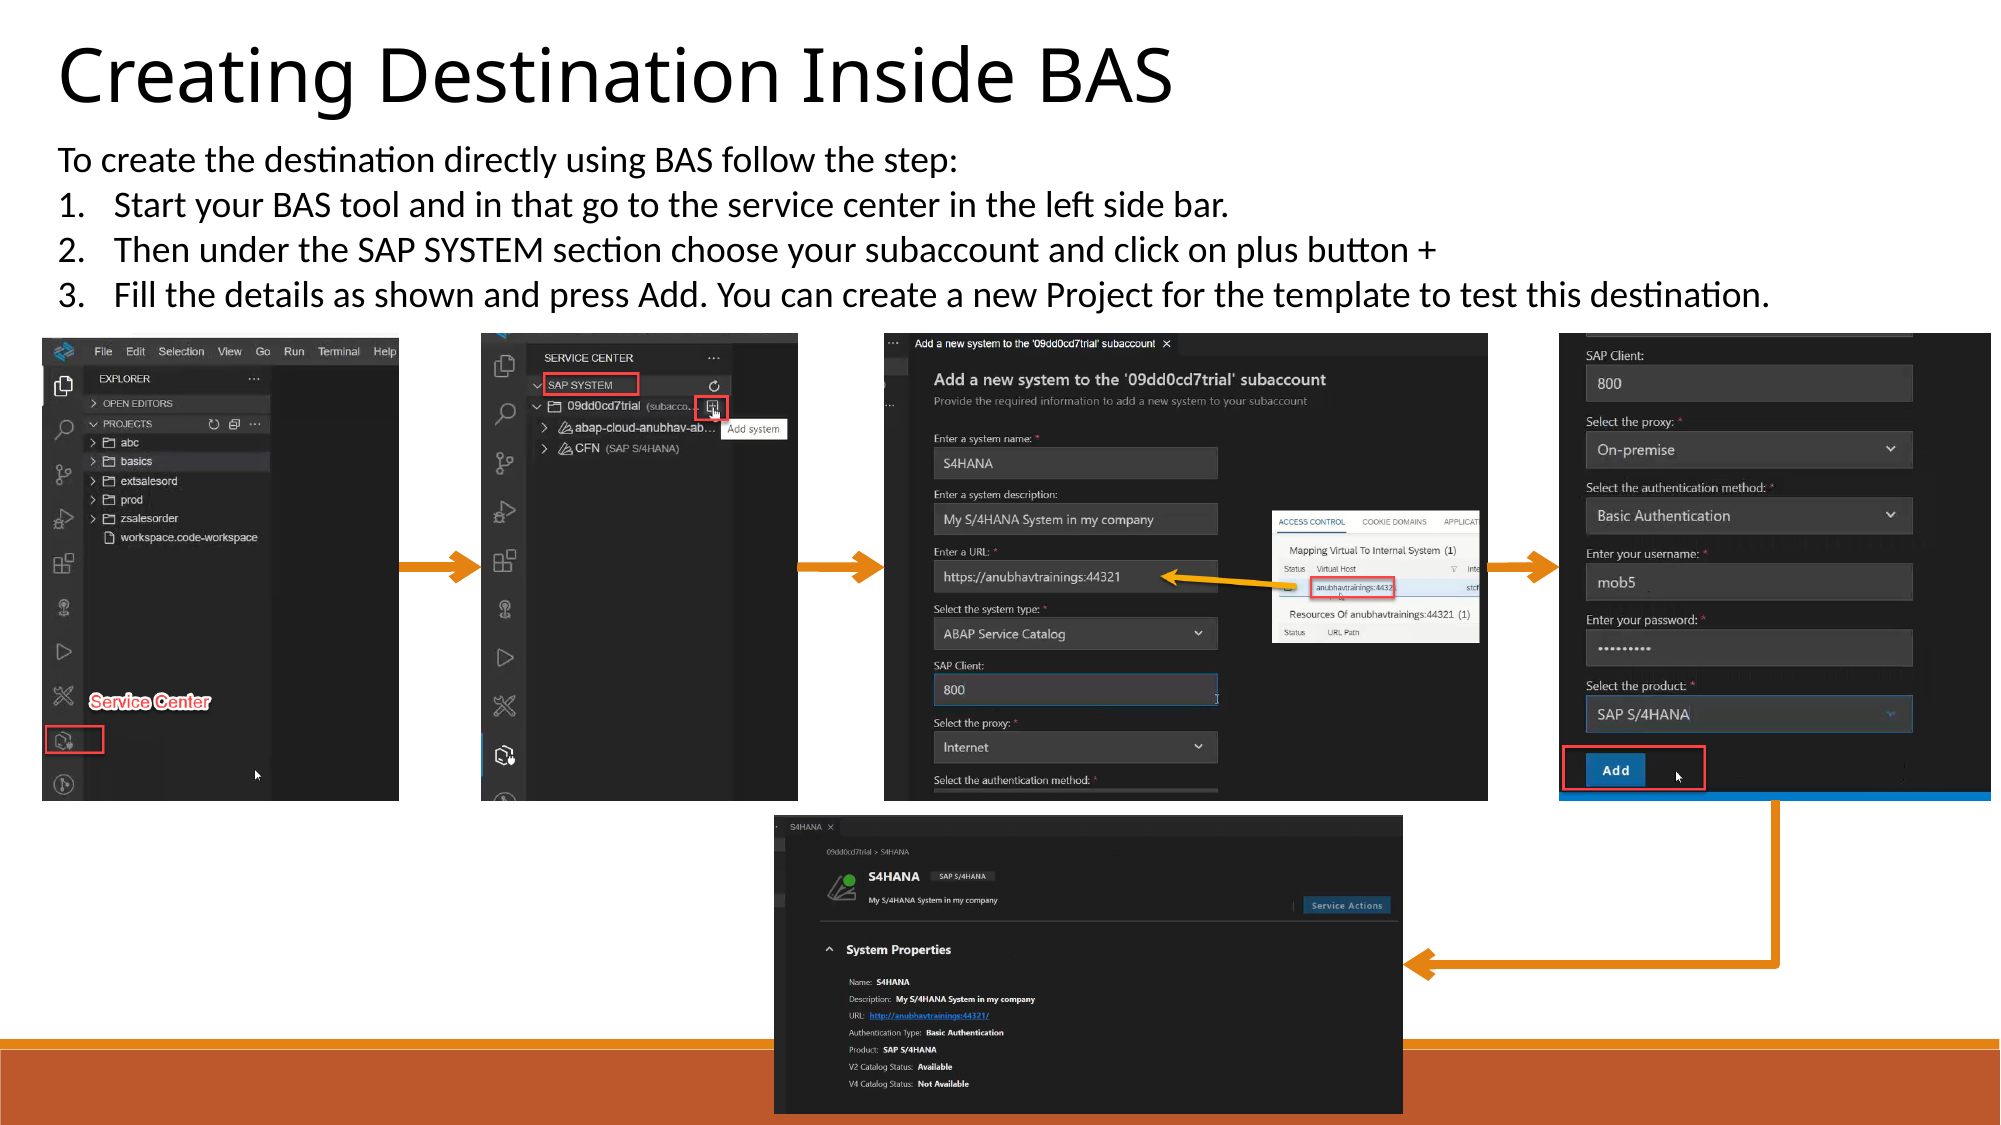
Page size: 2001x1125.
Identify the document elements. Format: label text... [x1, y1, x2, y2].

picture [883, 333, 1488, 802]
picture [1558, 333, 1992, 801]
picture [42, 333, 400, 801]
text_box To create the destination directly using BAS follow the step: Start your BAS tool and in that go to the service center in the left side bar. Then under the SAP SYSTEM section choose your subaccount and click on plus button + Fill the details as shown and press Add. You can create a new Project for the template to test this destination. [42, 127, 1874, 323]
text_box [1506, 695, 1672, 1070]
text_box Creating Destination Inside BAS [42, 30, 1874, 127]
picture [774, 815, 1404, 1114]
picture [481, 333, 798, 801]
